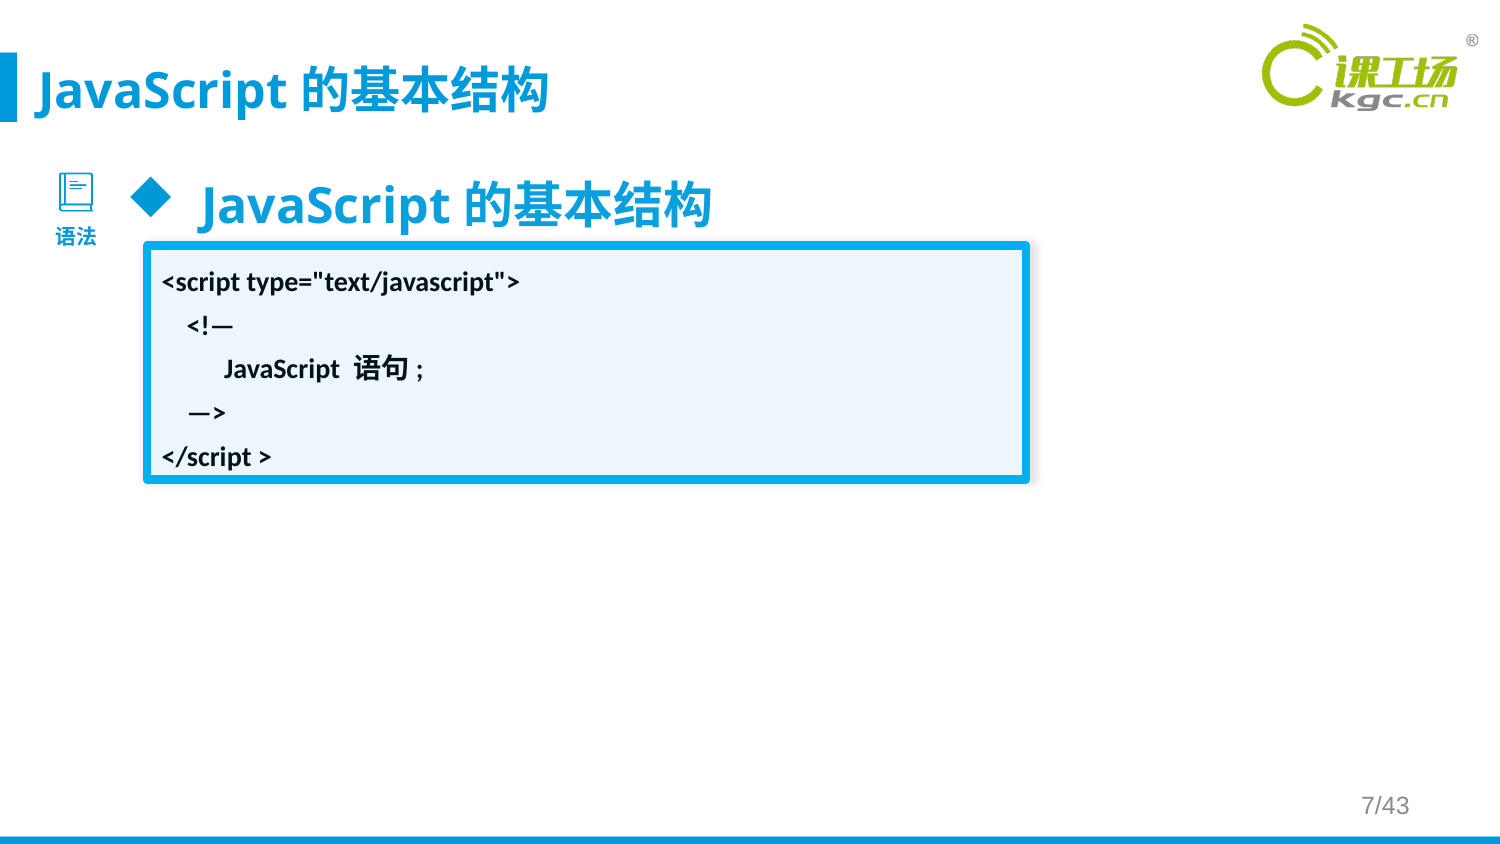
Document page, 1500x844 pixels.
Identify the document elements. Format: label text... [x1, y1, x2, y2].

text_box <script type="text/javascript"> <!— JavaScript 语句; —> </script > [146, 245, 1026, 480]
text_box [40, 166, 113, 257]
title JavaScript的基本结构 [37, 33, 1390, 151]
slide_number 7/43 [1074, 782, 1425, 828]
picture [0, 0, 1500, 836]
list JavaScript的基本结构 [110, 166, 1385, 724]
